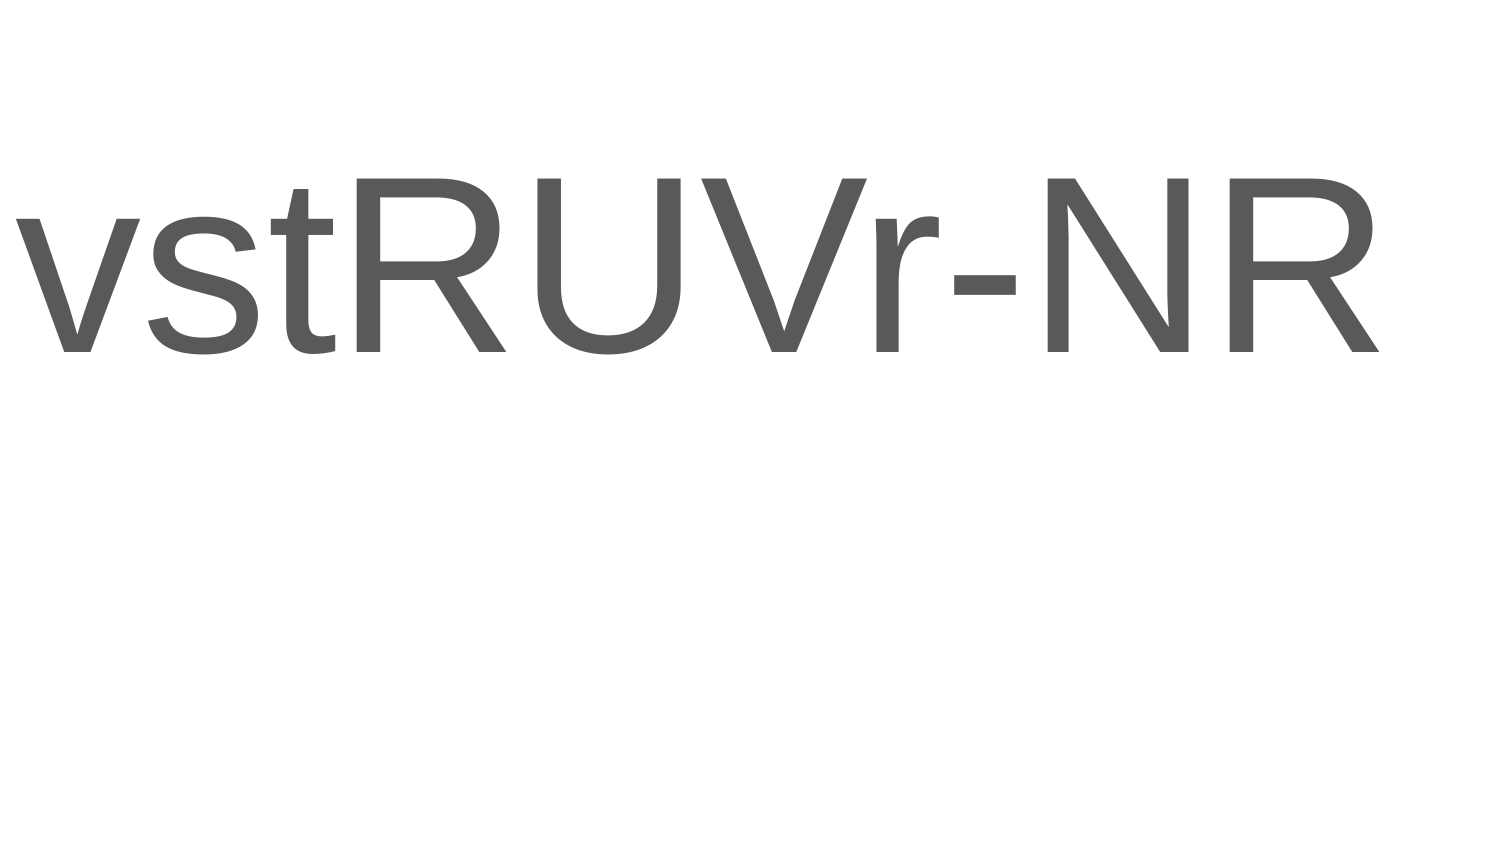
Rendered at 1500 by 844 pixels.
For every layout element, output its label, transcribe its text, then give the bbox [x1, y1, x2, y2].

text_box vstRUVr-NR [0, 40, 1500, 419]
